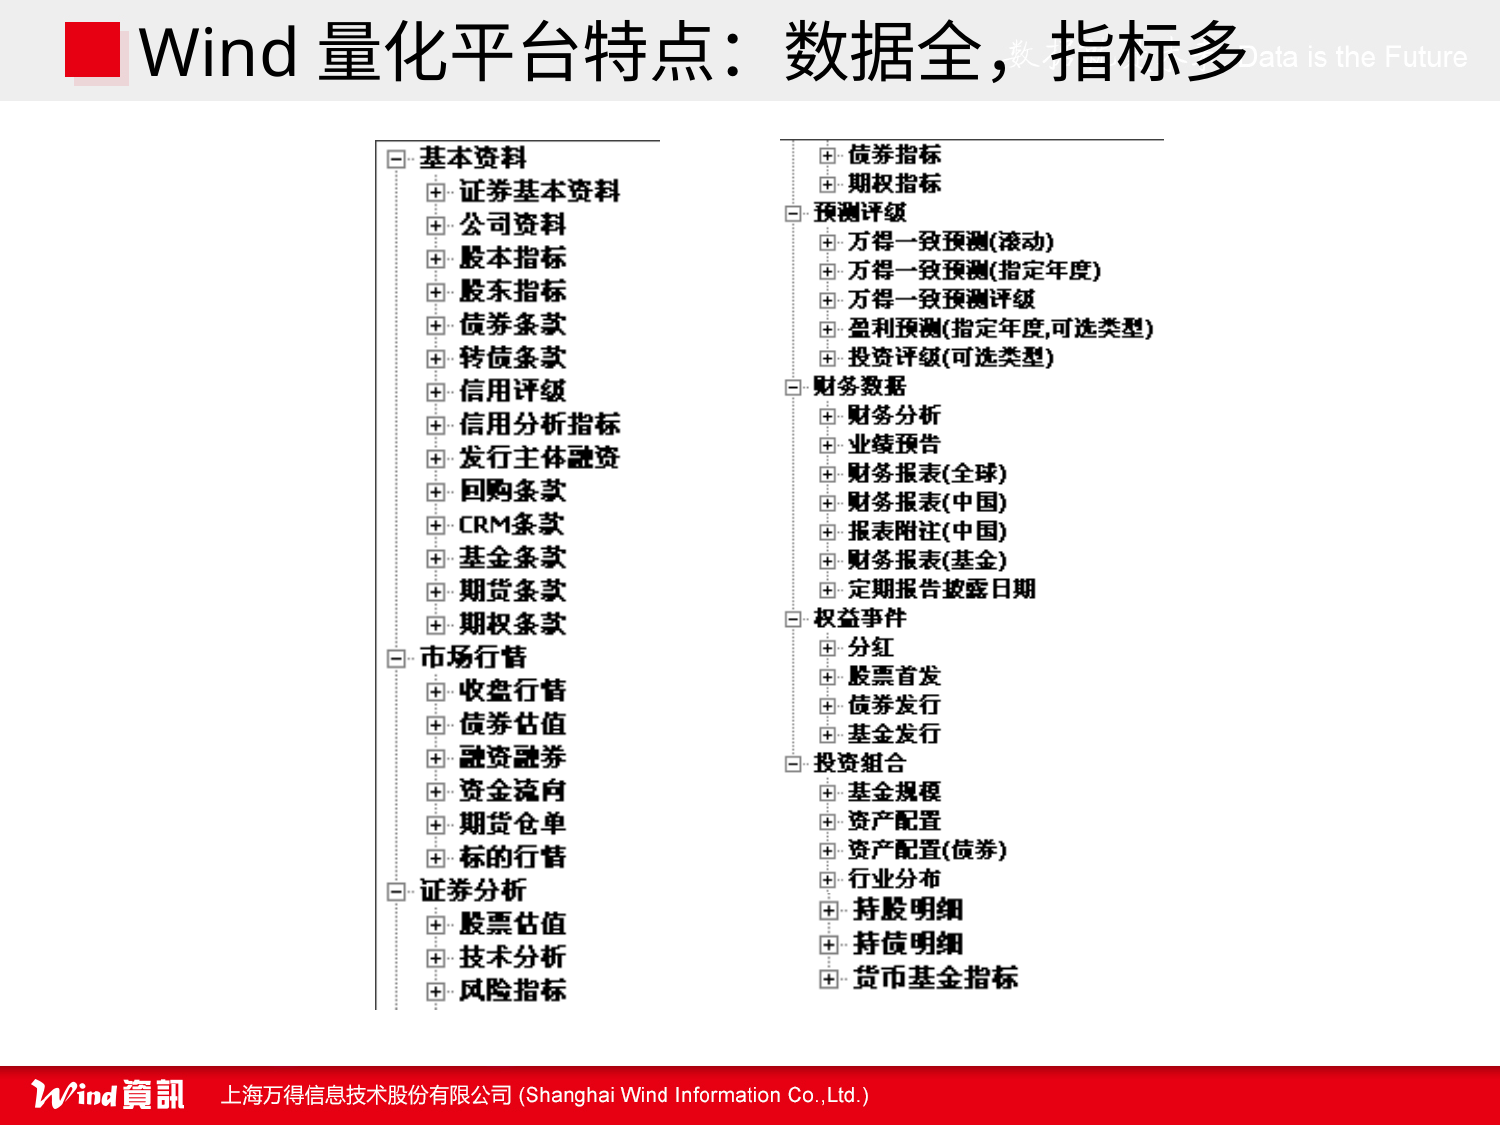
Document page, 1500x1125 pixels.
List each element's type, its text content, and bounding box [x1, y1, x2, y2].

text_box Wind量化平台特点：数据全，指标多 [123, 1, 1371, 95]
picture [0, 0, 1500, 1125]
